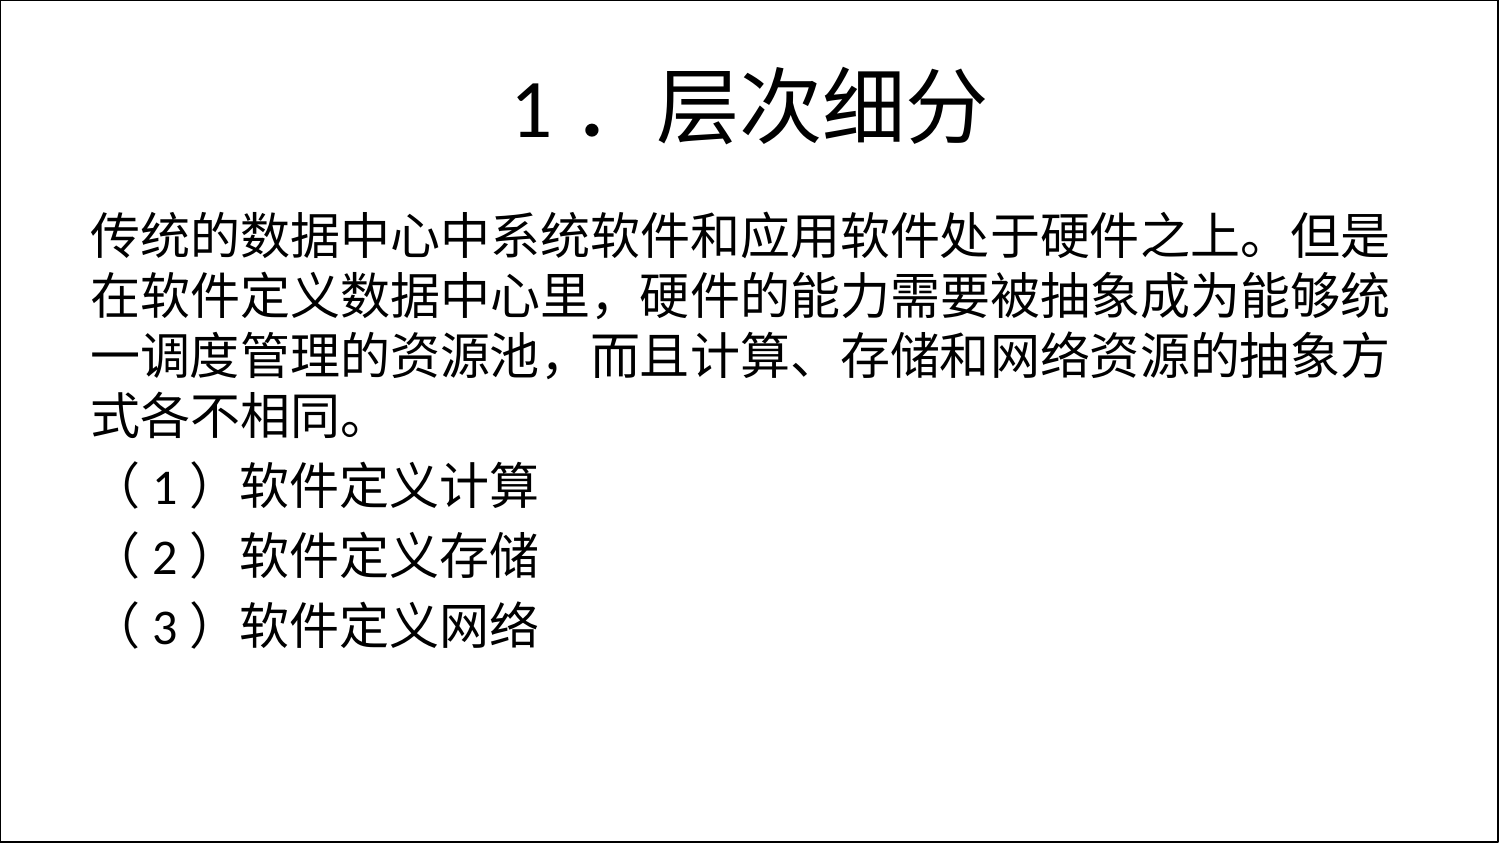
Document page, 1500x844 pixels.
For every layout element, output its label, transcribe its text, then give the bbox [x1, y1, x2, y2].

list 传统的数据中心中系统软件和应用软件处于硬件之上。但是在软件定义数据中心里，硬件的能力需要被抽象成为能够统一调度管理的资源池，而且计算、存储和网络资源的抽象方式各不相同。 （1）软件定义计算 （2）软件定义存储 （3）软件定义网络 [75, 196, 1425, 754]
title 1．层次细分 [75, 33, 1425, 175]
